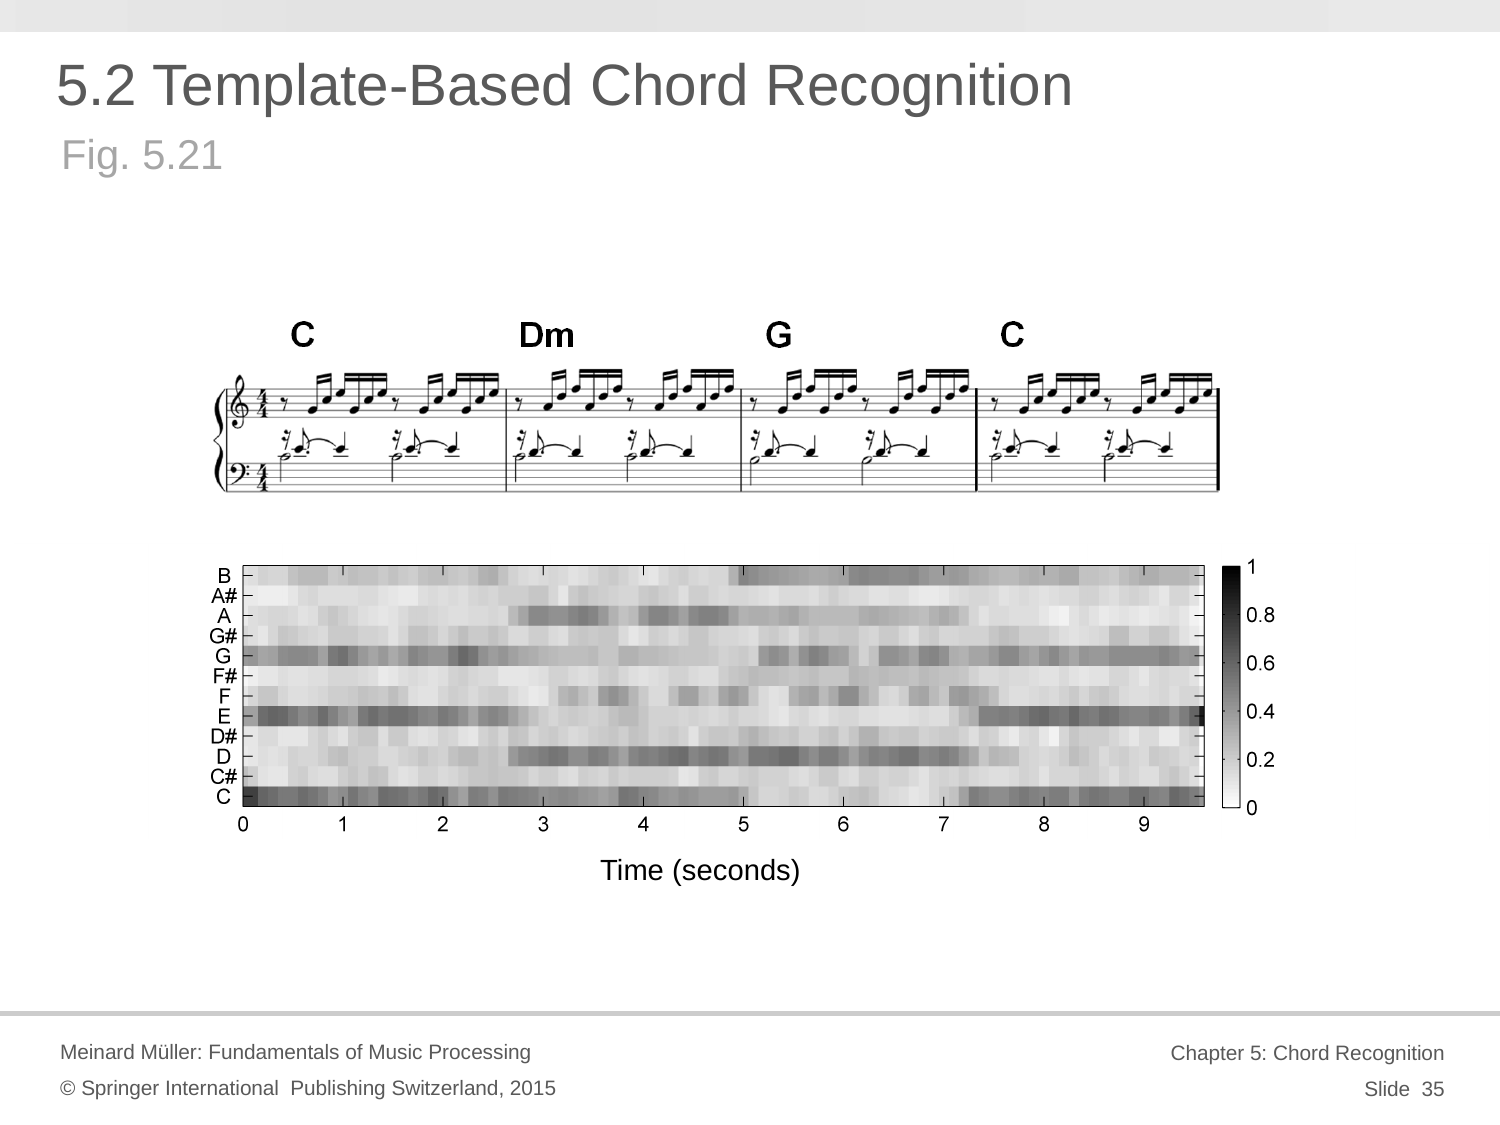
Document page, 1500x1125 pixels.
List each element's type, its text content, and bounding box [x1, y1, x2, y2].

picture [0, 0, 1500, 32]
picture [14, 543, 1490, 839]
title 5.2 Template-Based Chord Recognition [40, 39, 1448, 133]
picture [208, 298, 1224, 503]
list Fig. 5.21 [46, 115, 276, 198]
text_box Time (seconds) [585, 846, 816, 894]
